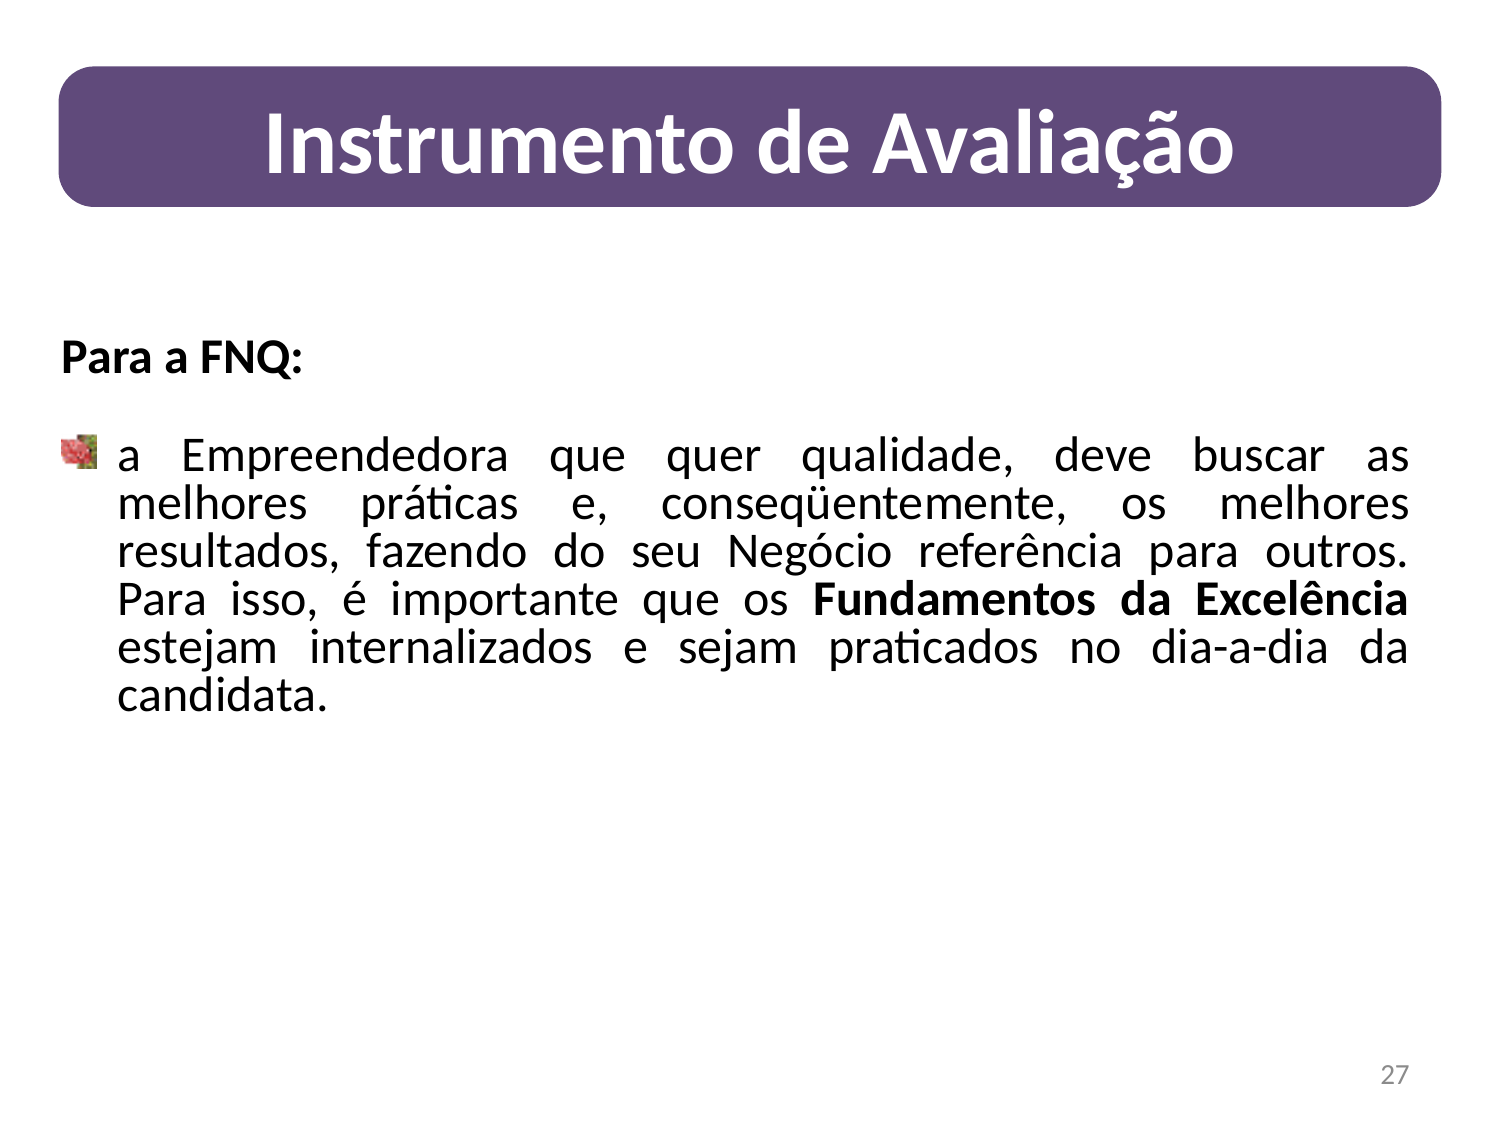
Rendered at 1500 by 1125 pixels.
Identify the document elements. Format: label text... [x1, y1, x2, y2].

text_box Para a FNQ: a Empreendedora que quer qualidade, deve buscar as melhores práticas e, conseqüentemente, os melhores resultados, fazendo do seu Negócio referência para outros. Para isso, é importante que os Fundamentos da Excelência estejam internalizados e sejam praticados no dia-a-dia da candidata. [46, 327, 1425, 1071]
text_box Instrumento de Avaliação [56, 64, 1444, 210]
slide_number 27 [1074, 1042, 1425, 1103]
picture [61, 433, 97, 469]
